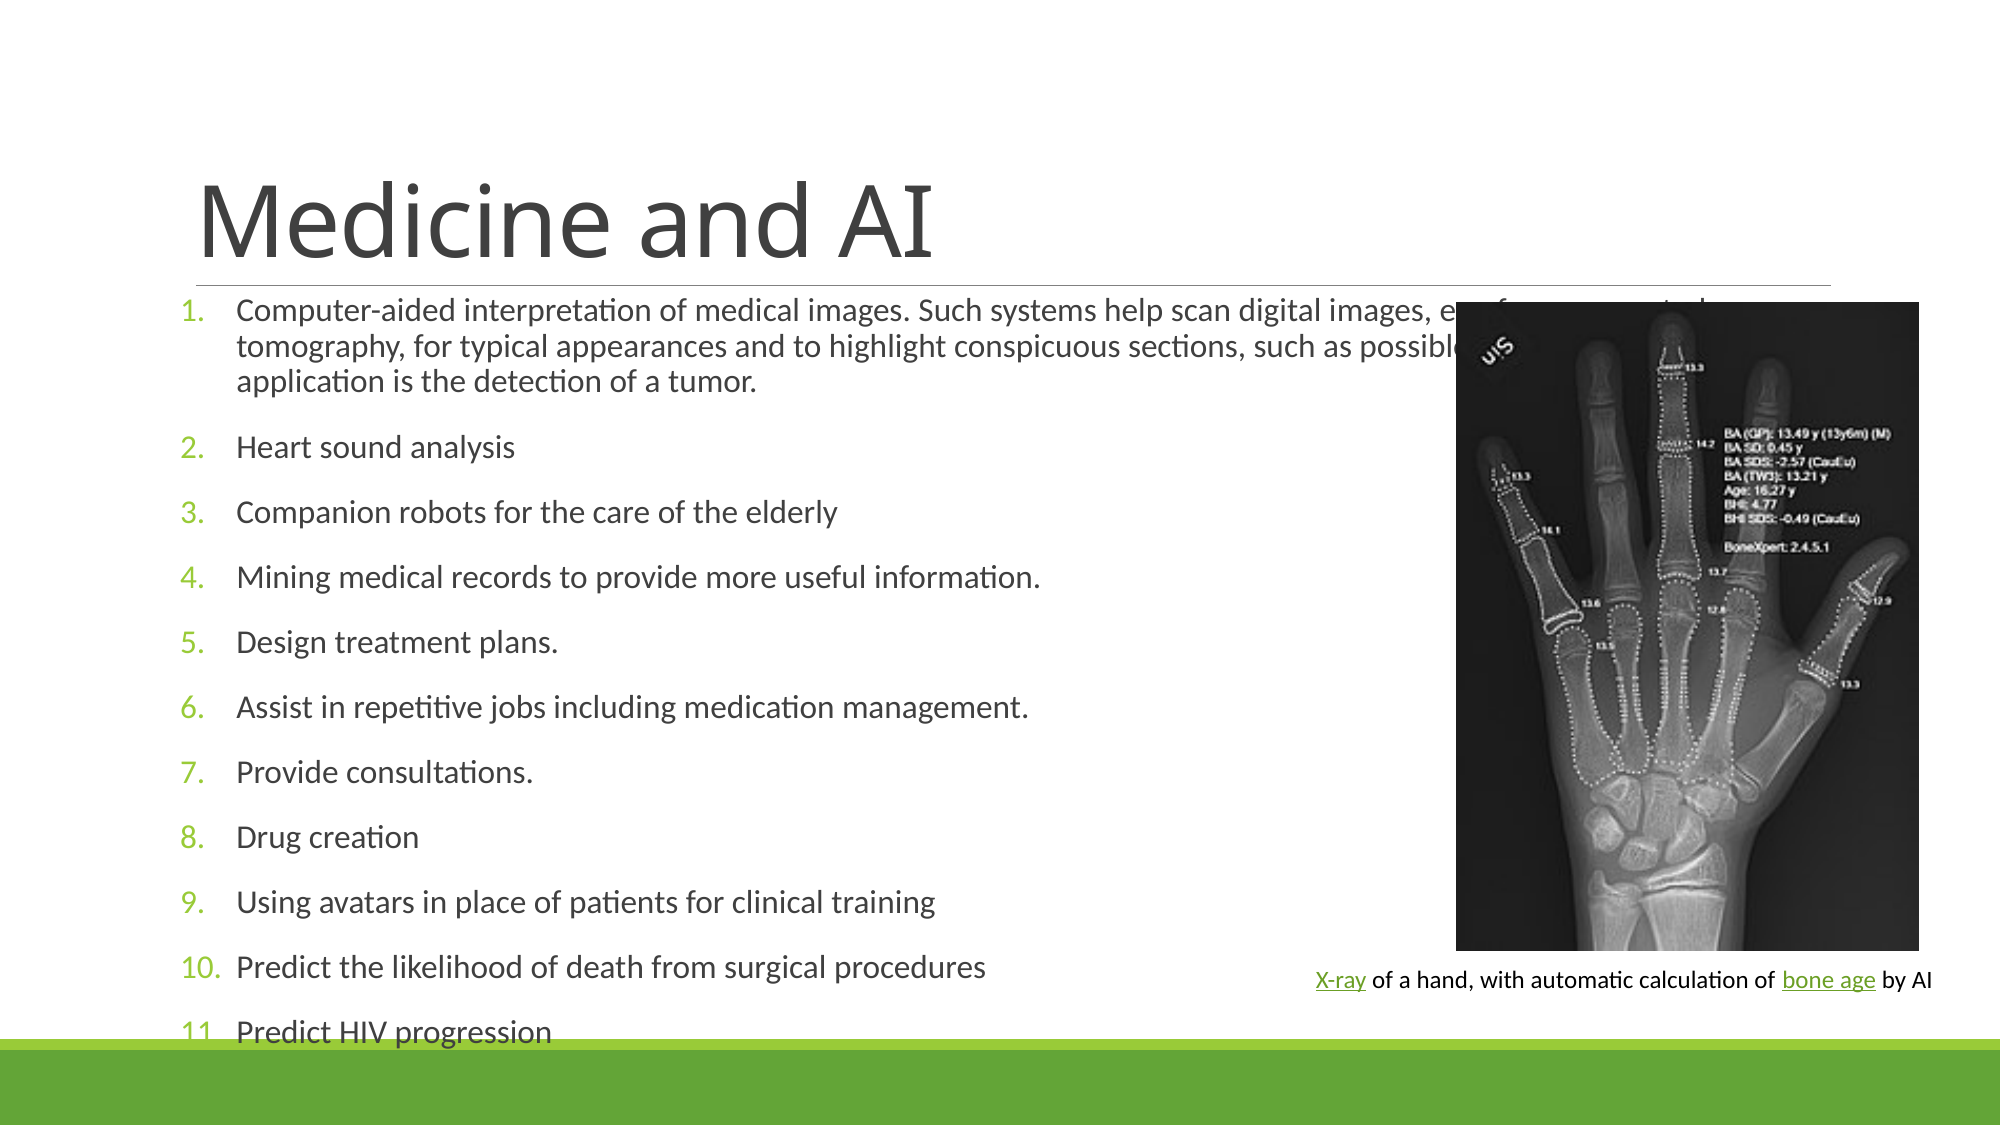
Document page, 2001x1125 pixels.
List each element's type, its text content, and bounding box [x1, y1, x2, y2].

text_box X-ray of a hand, with automatic calculation of bone age by AI [1301, 955, 1948, 1001]
picture [1455, 302, 1920, 951]
list Computer-aided interpretation of medical images. Such systems help scan digital images, e.g. from computed tomography, for typical appearances and to highlight conspicuous sections, such as possible diseases. A typical application is the detection of a tumor. Heart sound analysis Companion robots for the care of the elderly Mining medical records to provide more useful information. Design treatment plans. Assist in repetitive jobs including medication management. Provide consultations. Drug creation Using avatars in place of patients for clinical training Predict the likelihood of death from surgical procedures Predict HIV progression [180, 285, 1830, 945]
title Medicine and AI [180, 47, 1830, 285]
